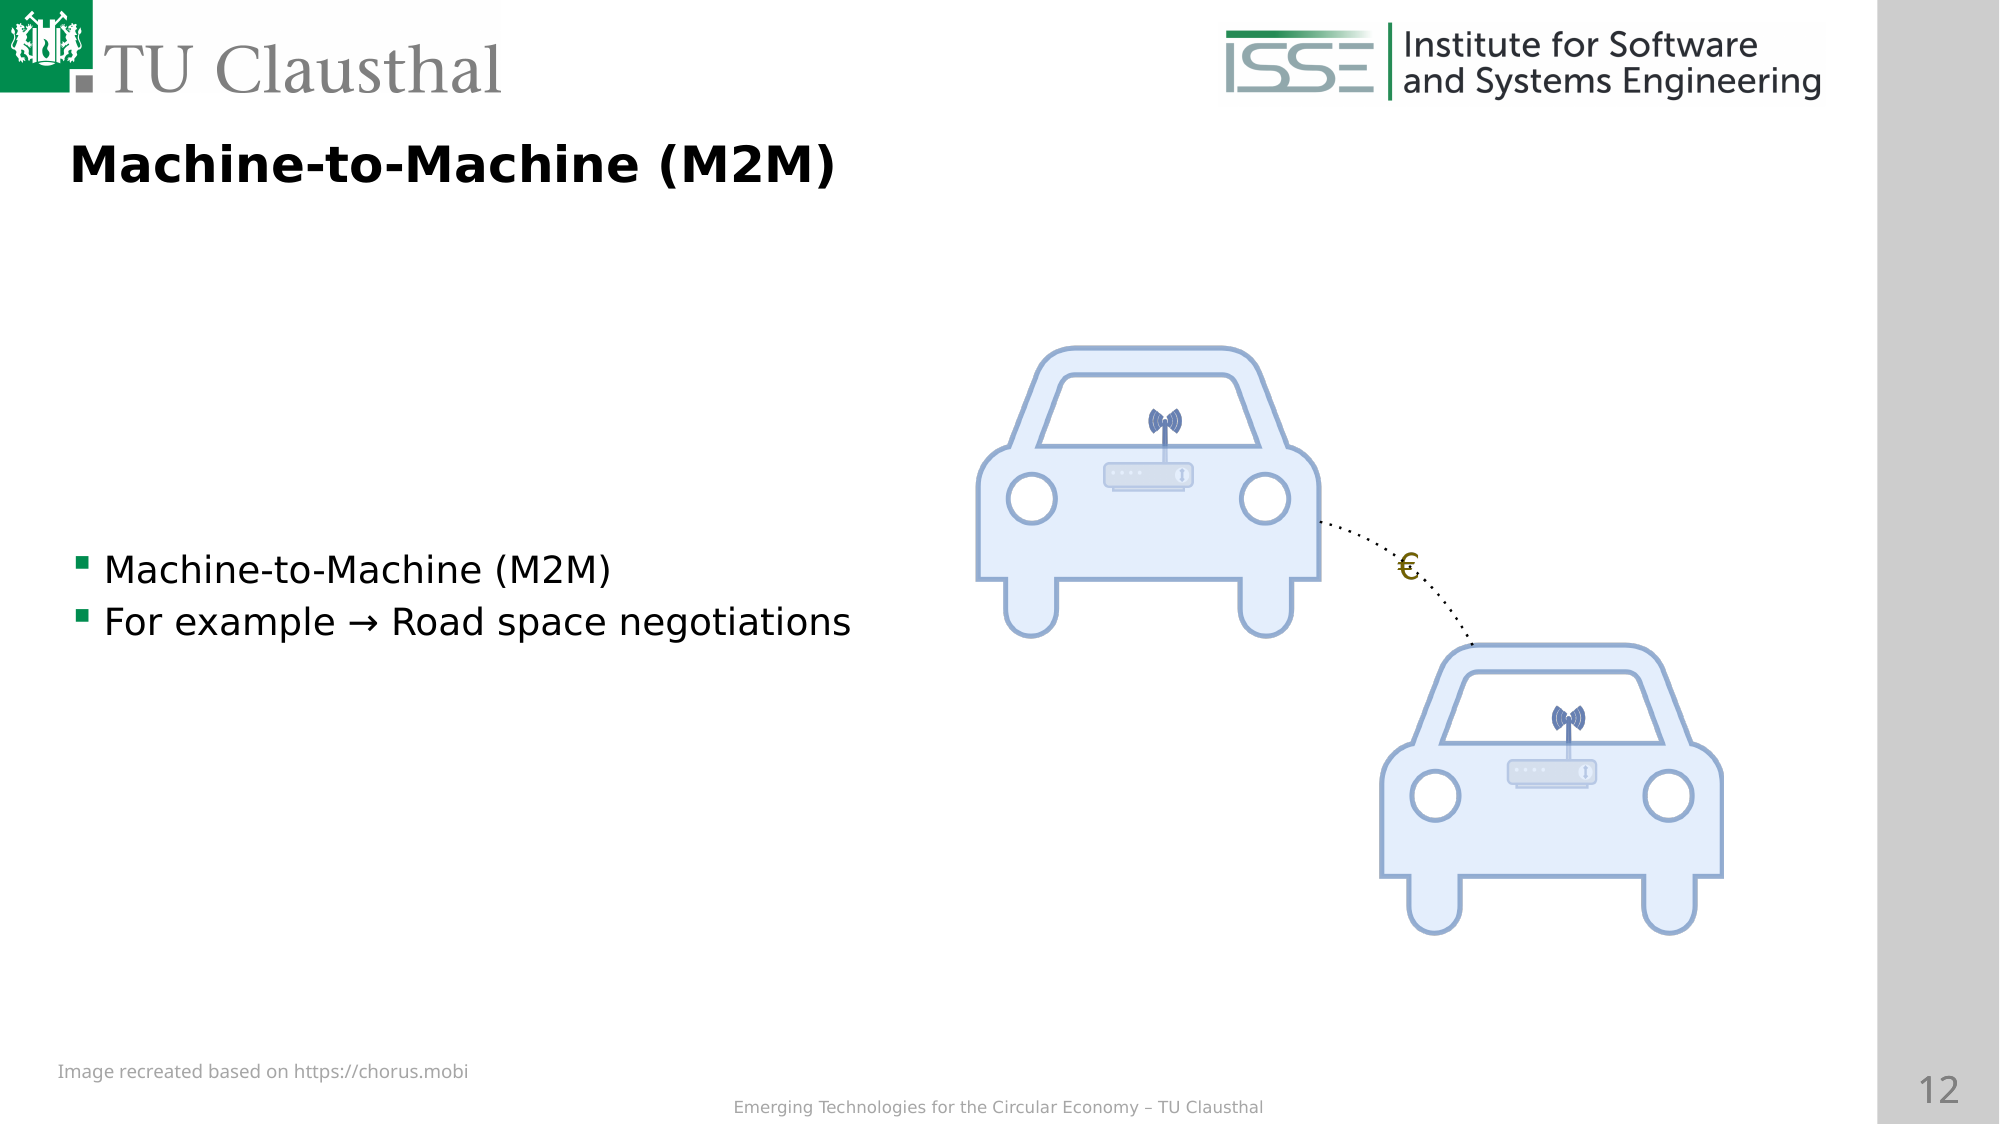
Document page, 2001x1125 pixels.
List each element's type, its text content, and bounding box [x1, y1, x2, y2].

picture [0, 0, 501, 93]
text_box Machine-to-Machine (M2M) For example → Road space negotiations [57, 207, 975, 1034]
text_box Machine-to-Machine (M2M) [54, 125, 1818, 207]
picture [1218, 22, 1826, 107]
picture [974, 344, 1724, 944]
text_box Image recreated based on https://chorus.mobi [43, 1052, 1233, 1090]
